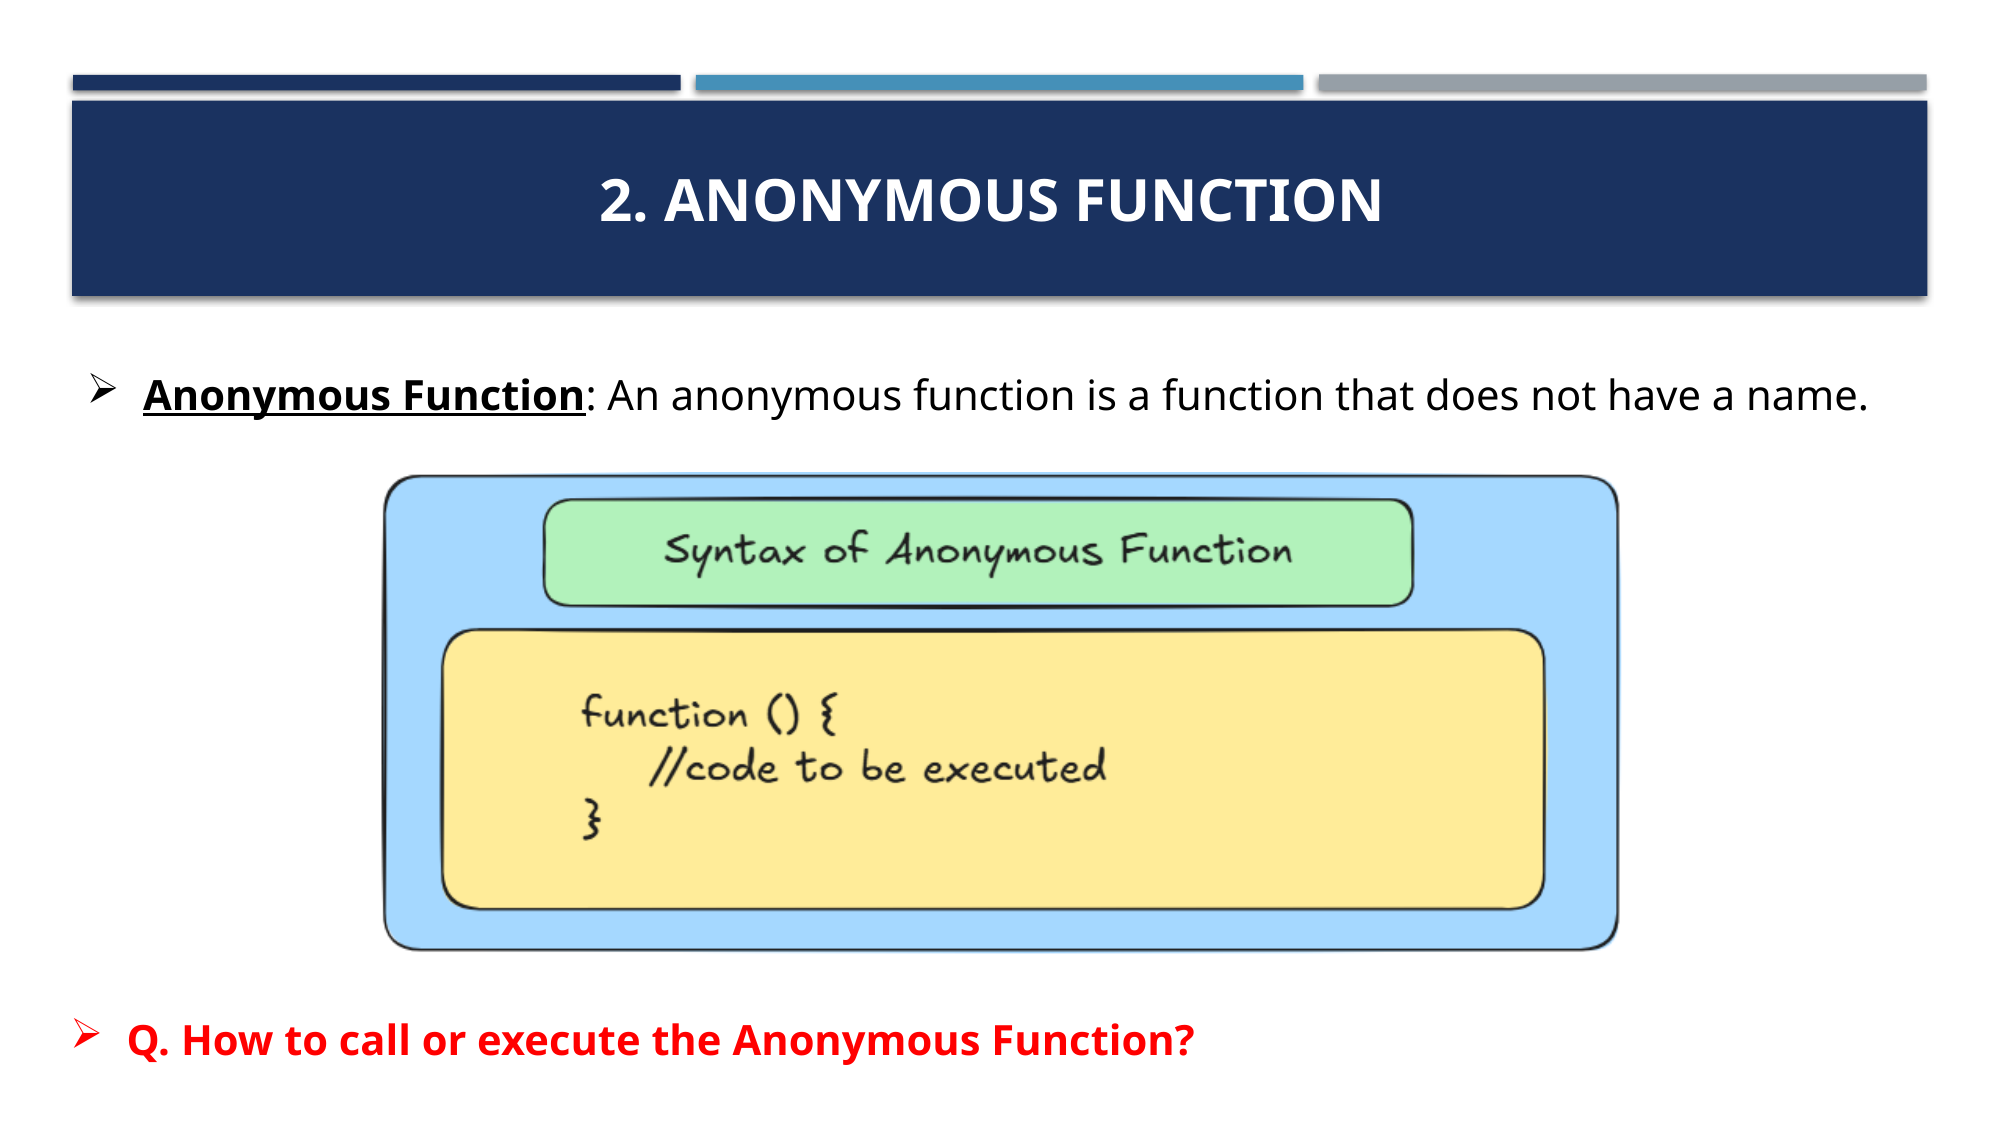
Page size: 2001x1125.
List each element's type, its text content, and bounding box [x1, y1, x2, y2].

text_box Q. How to call or execute the Anonymous Function? [55, 981, 1905, 1072]
picture [374, 471, 1626, 964]
text_box Anonymous Function: An anonymous function is a function that does not have a name. [72, 336, 1922, 426]
title 2. anonymous Function [95, 115, 1905, 282]
